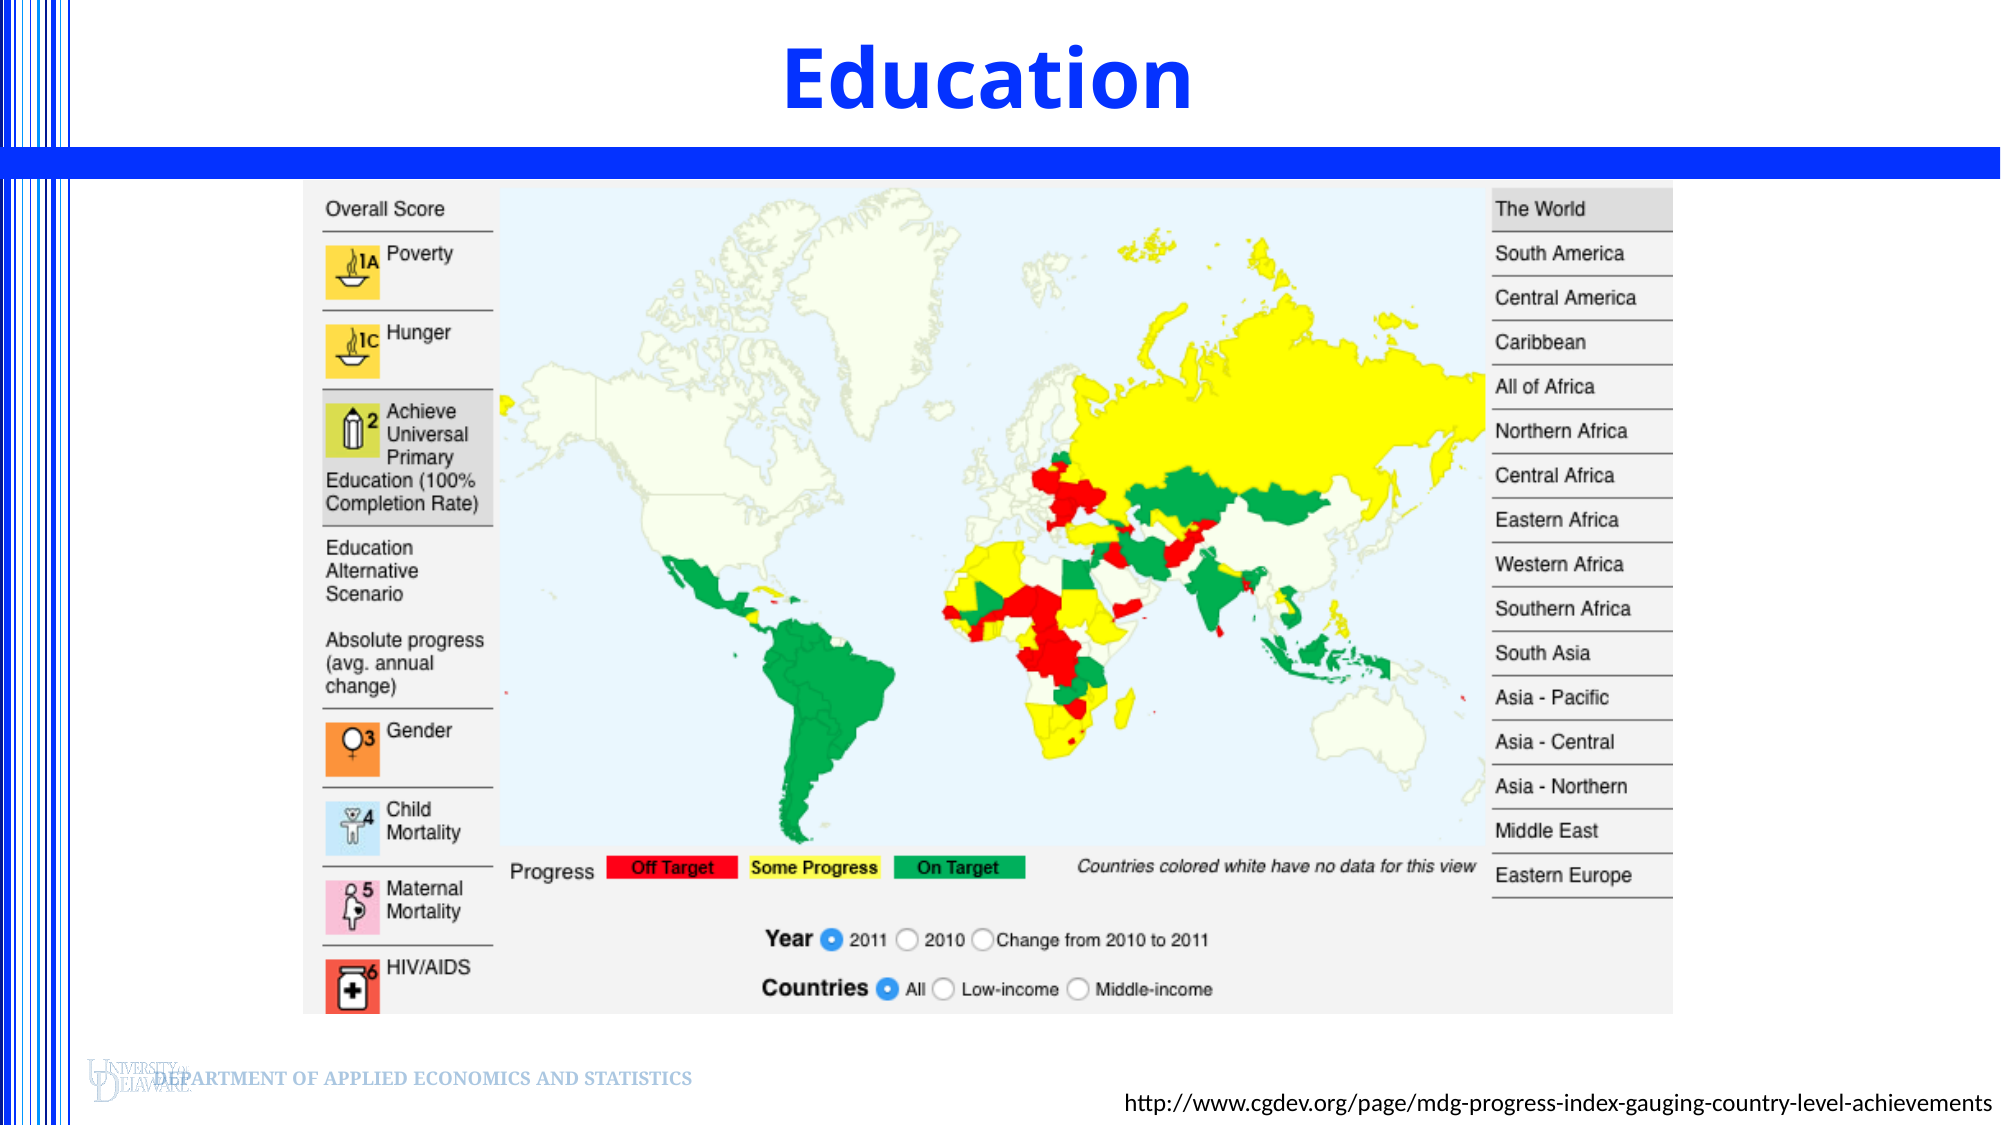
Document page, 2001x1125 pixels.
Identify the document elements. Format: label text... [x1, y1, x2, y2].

text_box http://www.cgdev.org/page/mdg-progress-index-gauging-country-level-achievements [1109, 1079, 2000, 1125]
title Education [113, 18, 1863, 146]
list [302, 180, 1673, 1014]
